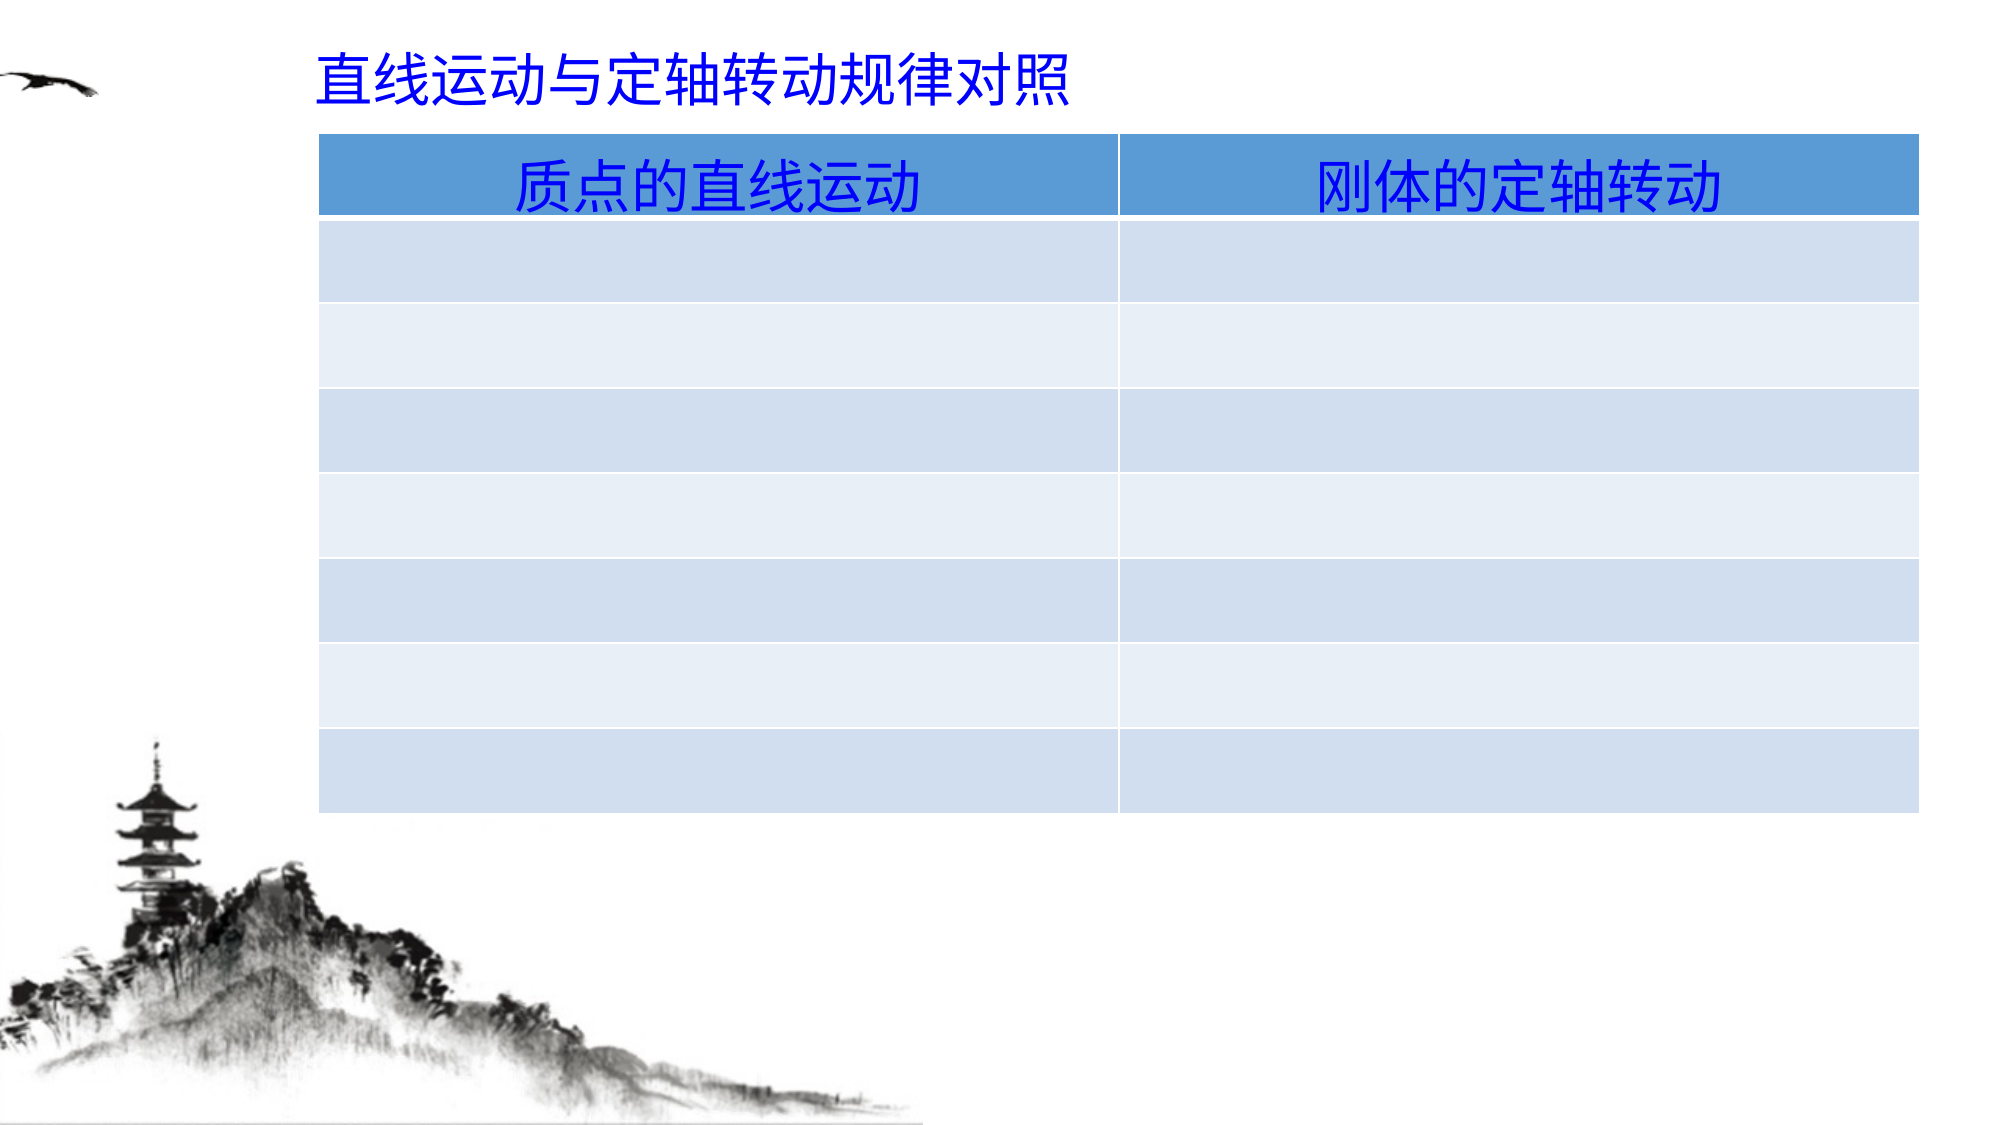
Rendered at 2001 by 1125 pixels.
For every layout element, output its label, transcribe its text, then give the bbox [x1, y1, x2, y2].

text_box 直线运动与定轴转动规律对照 [299, 35, 1804, 121]
picture [0, 732, 923, 1125]
picture [0, 3, 99, 97]
